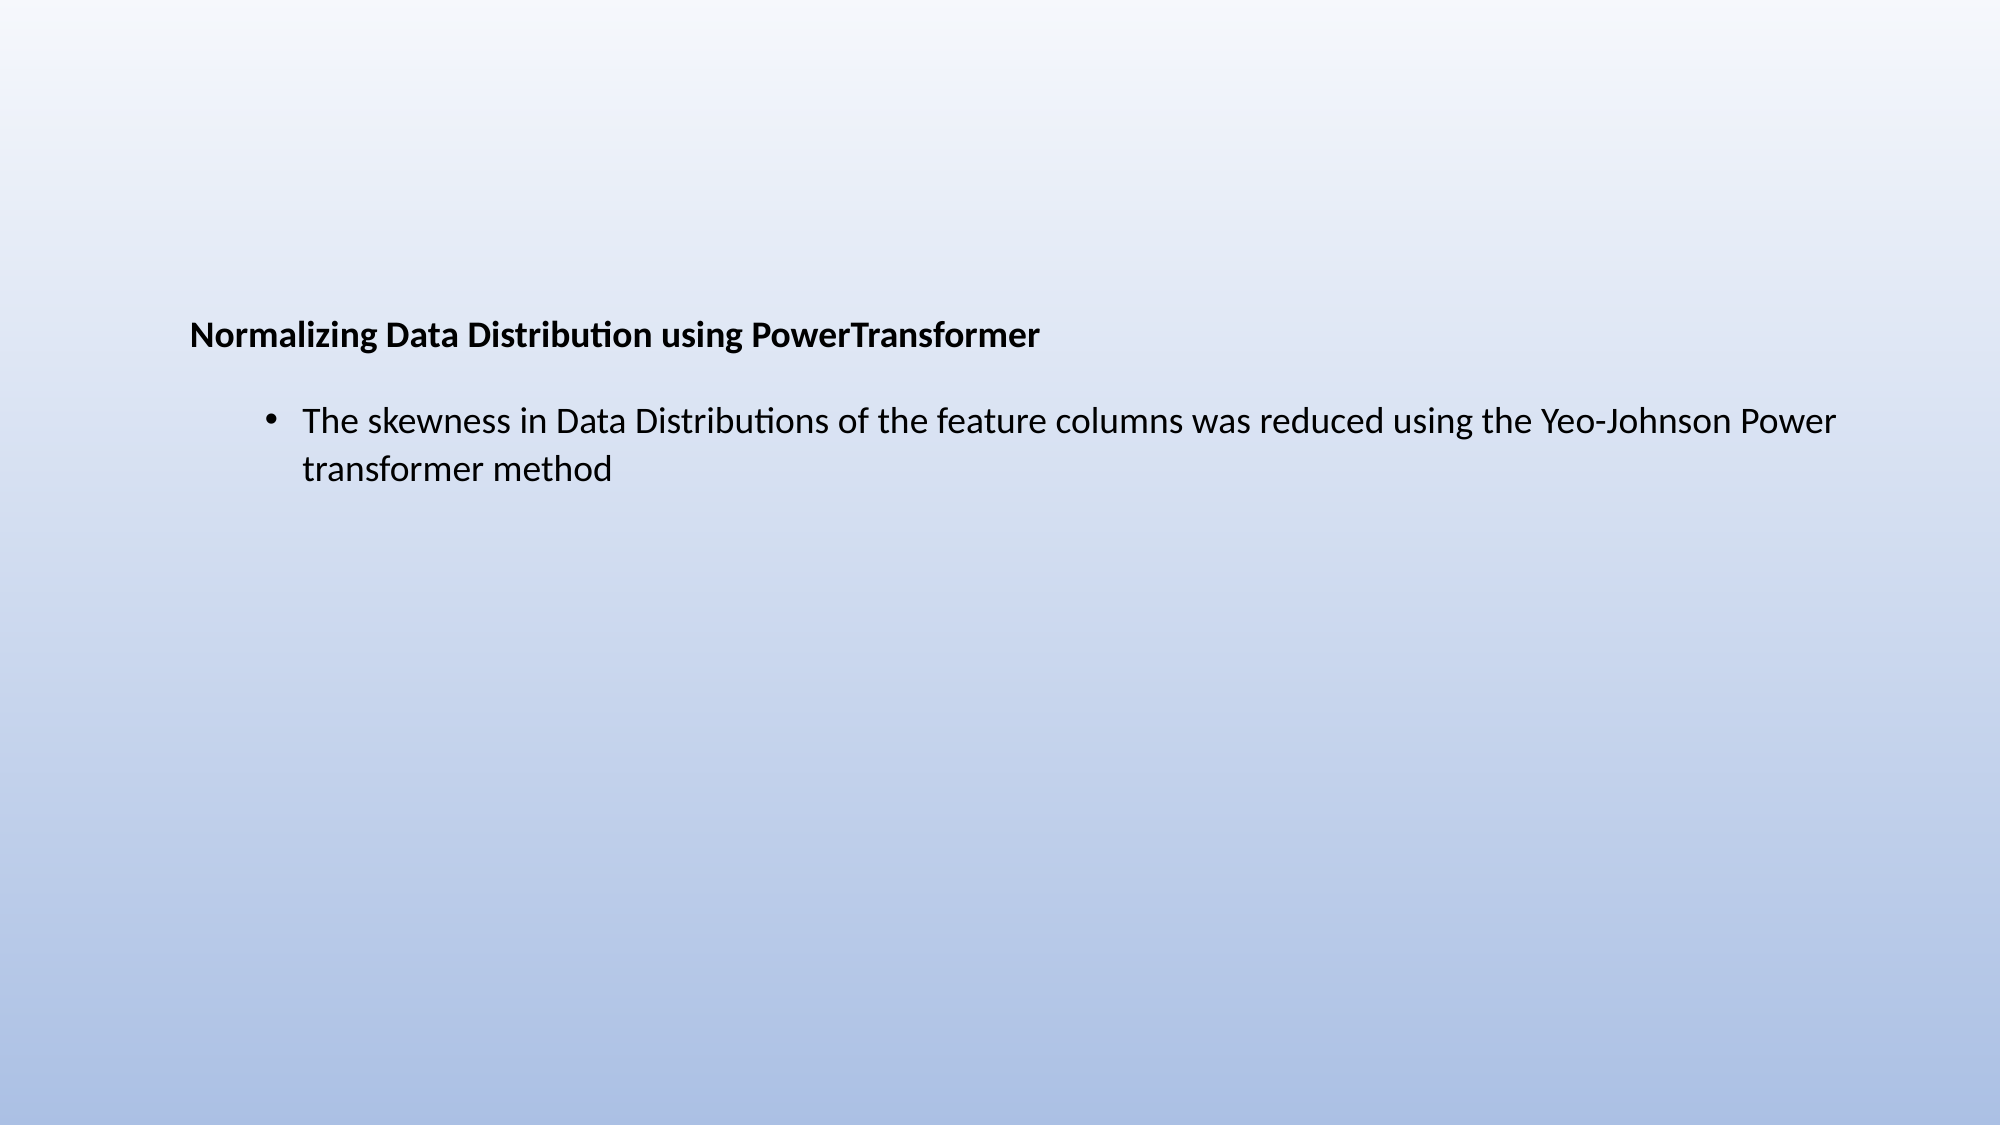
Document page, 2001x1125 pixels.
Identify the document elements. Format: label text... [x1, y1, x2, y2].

list Normalizing Data Distribution using PowerTransformer The skewness in Data Distributions of the feature columns was reduced using the Yeo-Johnson Power transformer method [137, 299, 1863, 1014]
